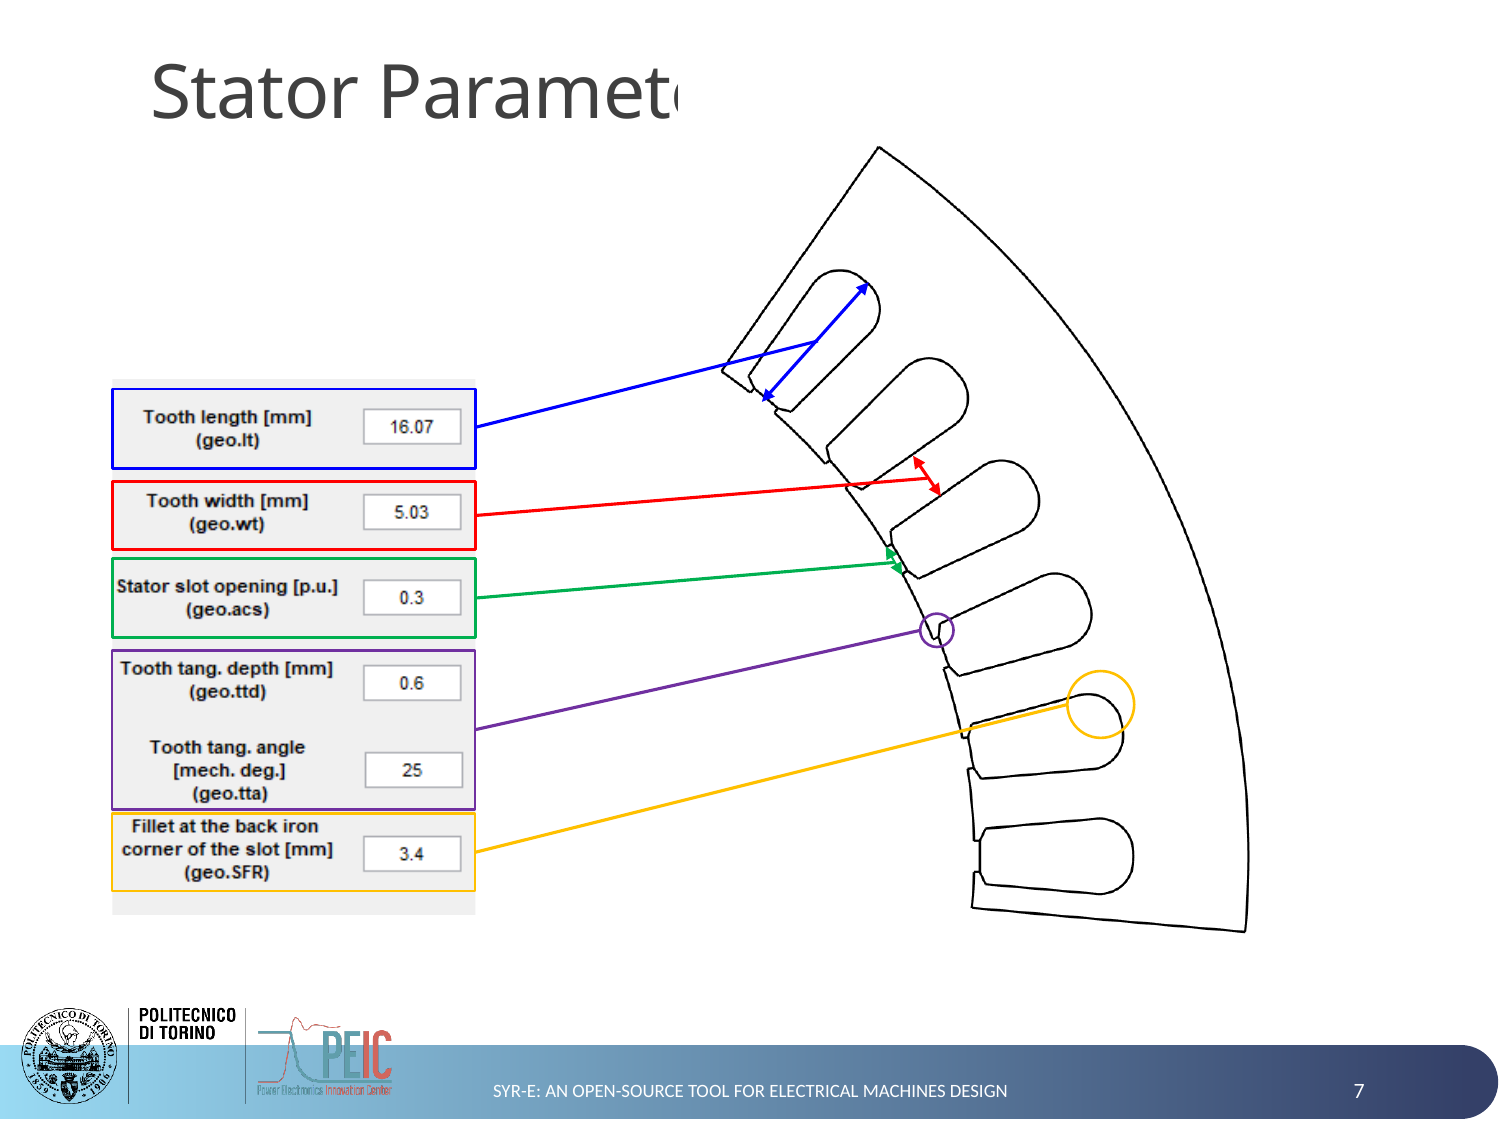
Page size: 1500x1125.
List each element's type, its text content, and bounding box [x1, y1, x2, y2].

slide_number 7 [1218, 1059, 1380, 1120]
picture [678, 64, 1273, 956]
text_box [761, 281, 870, 403]
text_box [474, 340, 819, 428]
footer SyR-e: an Open-Source tool for Electrical Machines Design [453, 1059, 1047, 1120]
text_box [474, 703, 1068, 853]
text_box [885, 545, 903, 576]
picture [0, 986, 415, 1125]
picture [111, 378, 476, 916]
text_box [474, 561, 895, 599]
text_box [474, 477, 928, 517]
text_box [912, 455, 942, 497]
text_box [474, 629, 921, 703]
title Stator Parameter [135, 47, 1373, 142]
